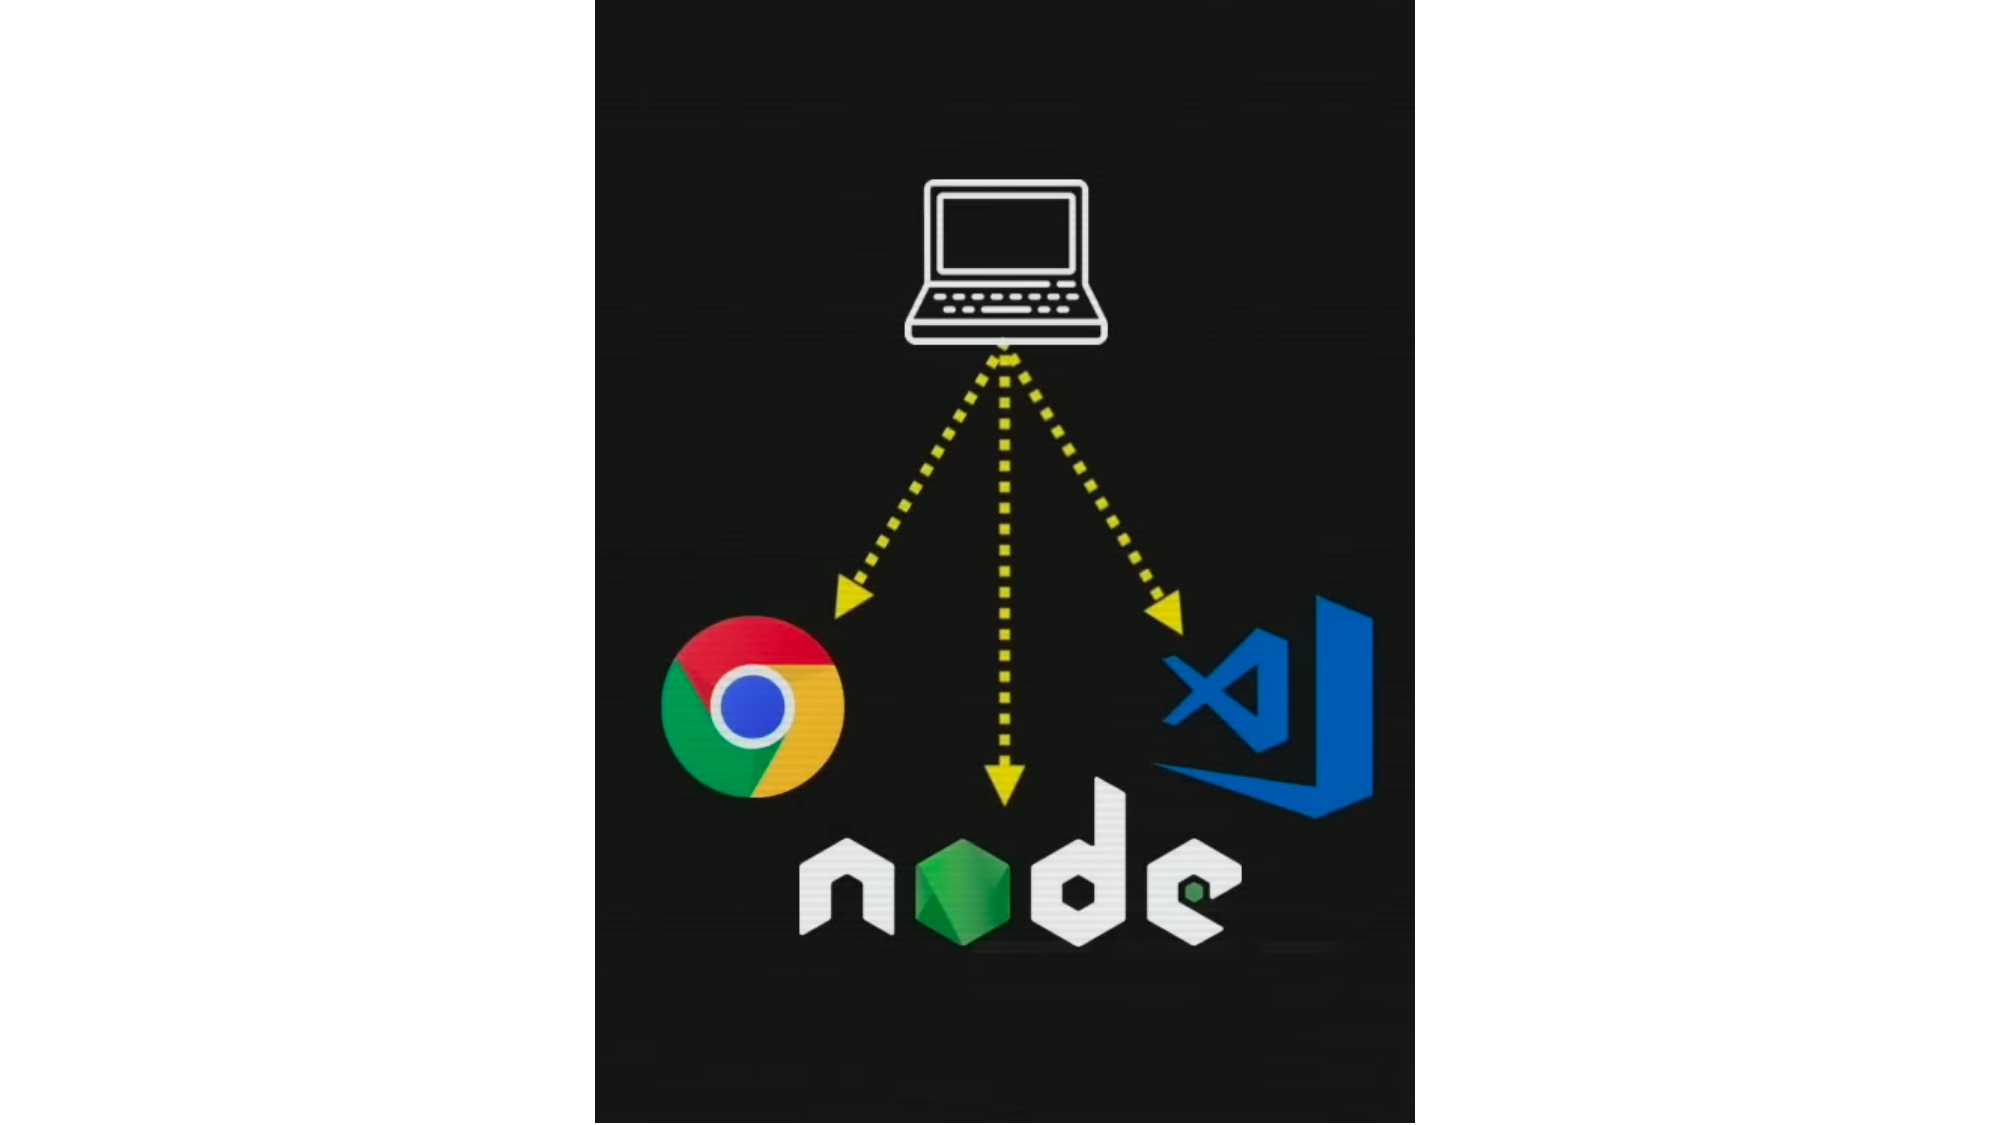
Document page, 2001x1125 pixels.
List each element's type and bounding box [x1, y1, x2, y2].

picture [595, 0, 1415, 1123]
